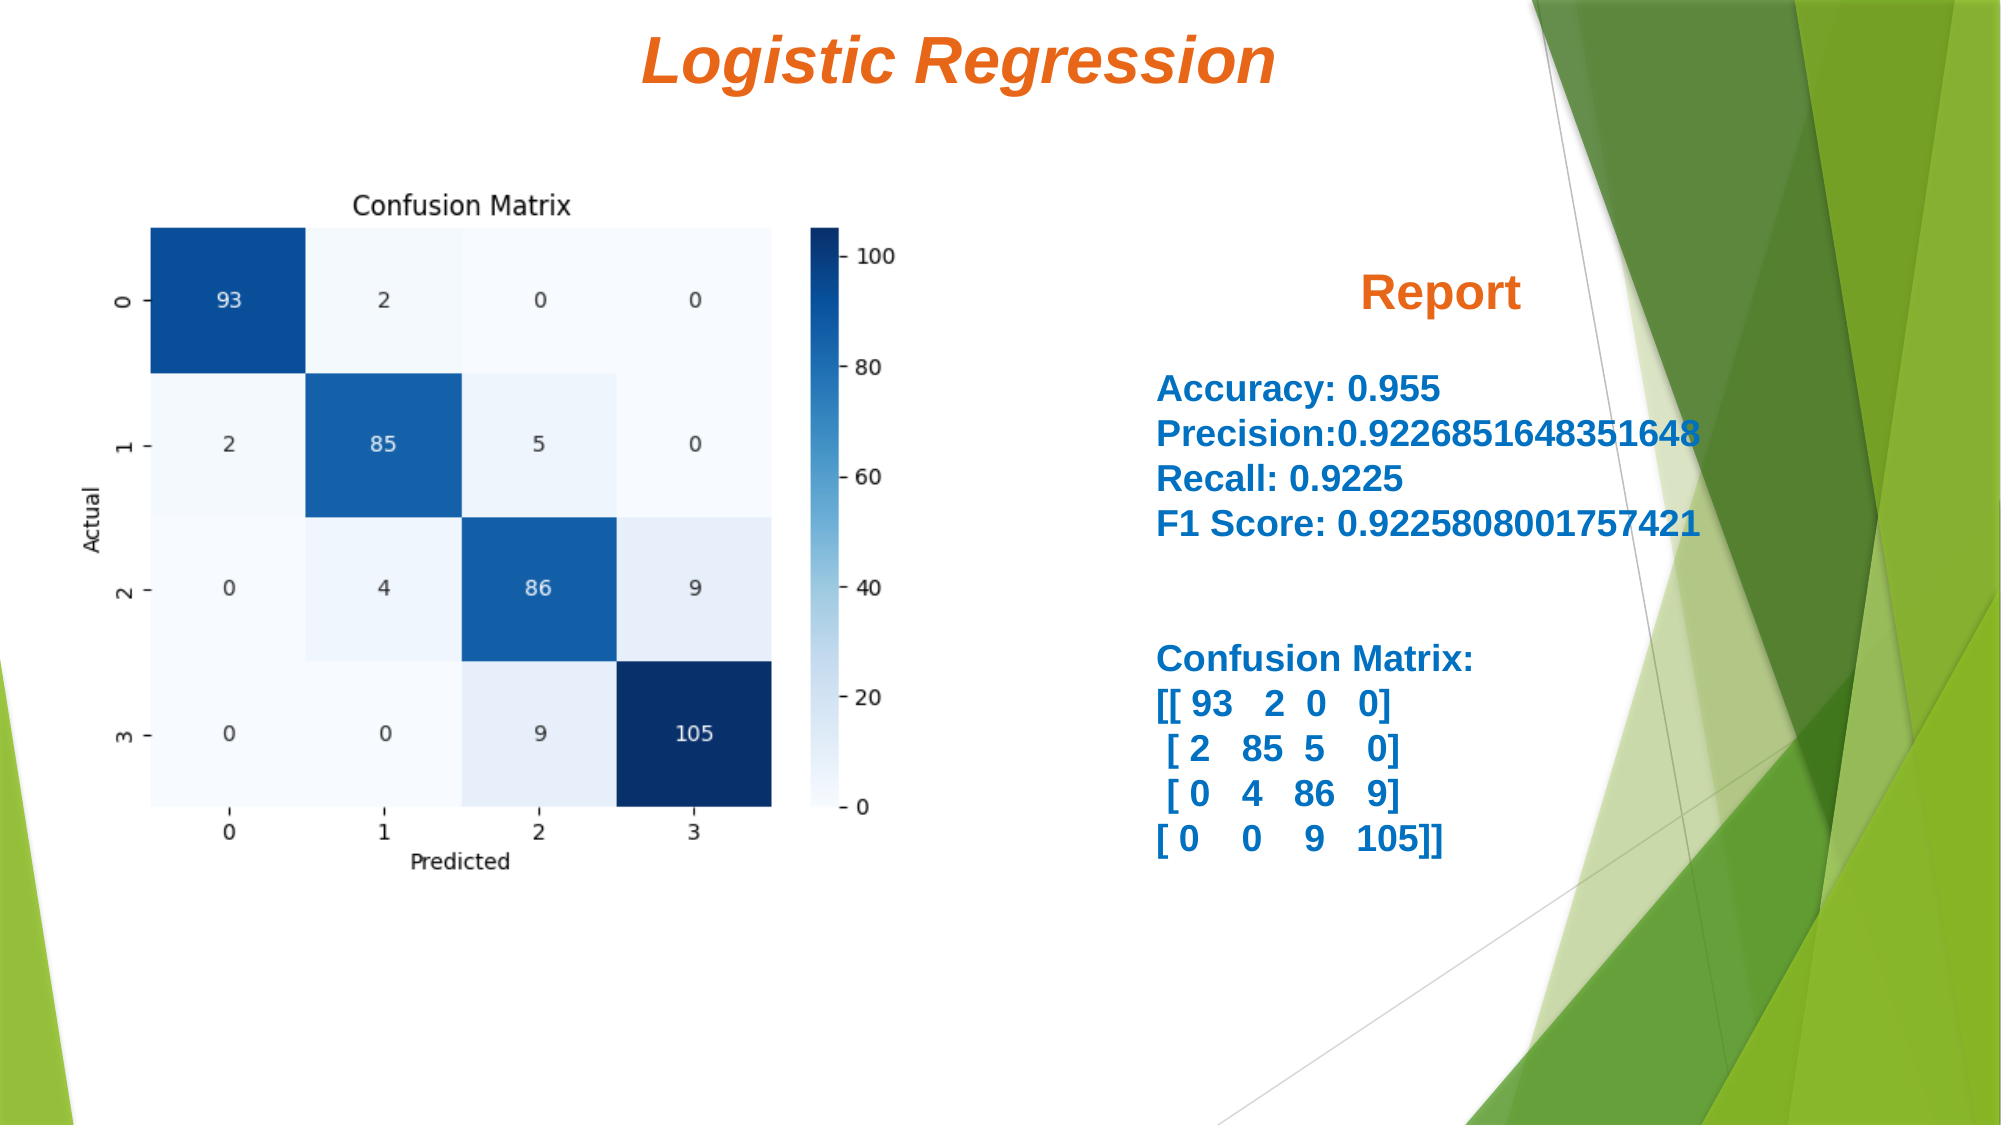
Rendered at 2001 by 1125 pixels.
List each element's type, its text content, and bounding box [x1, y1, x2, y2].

picture [67, 178, 911, 891]
text_box Report Accuracy: 0.955 Precision:0.9226851648351648 Recall: 0.9225 F1 Score: 0.9225808001757421 Confusion Matrix: [[ 93 2 0 0] [ 2 85 5 0] [ 0 4 86 9] [ 0 0 9 105]] [1140, 177, 1756, 941]
text_box Logistic Regression [383, 1, 1536, 112]
